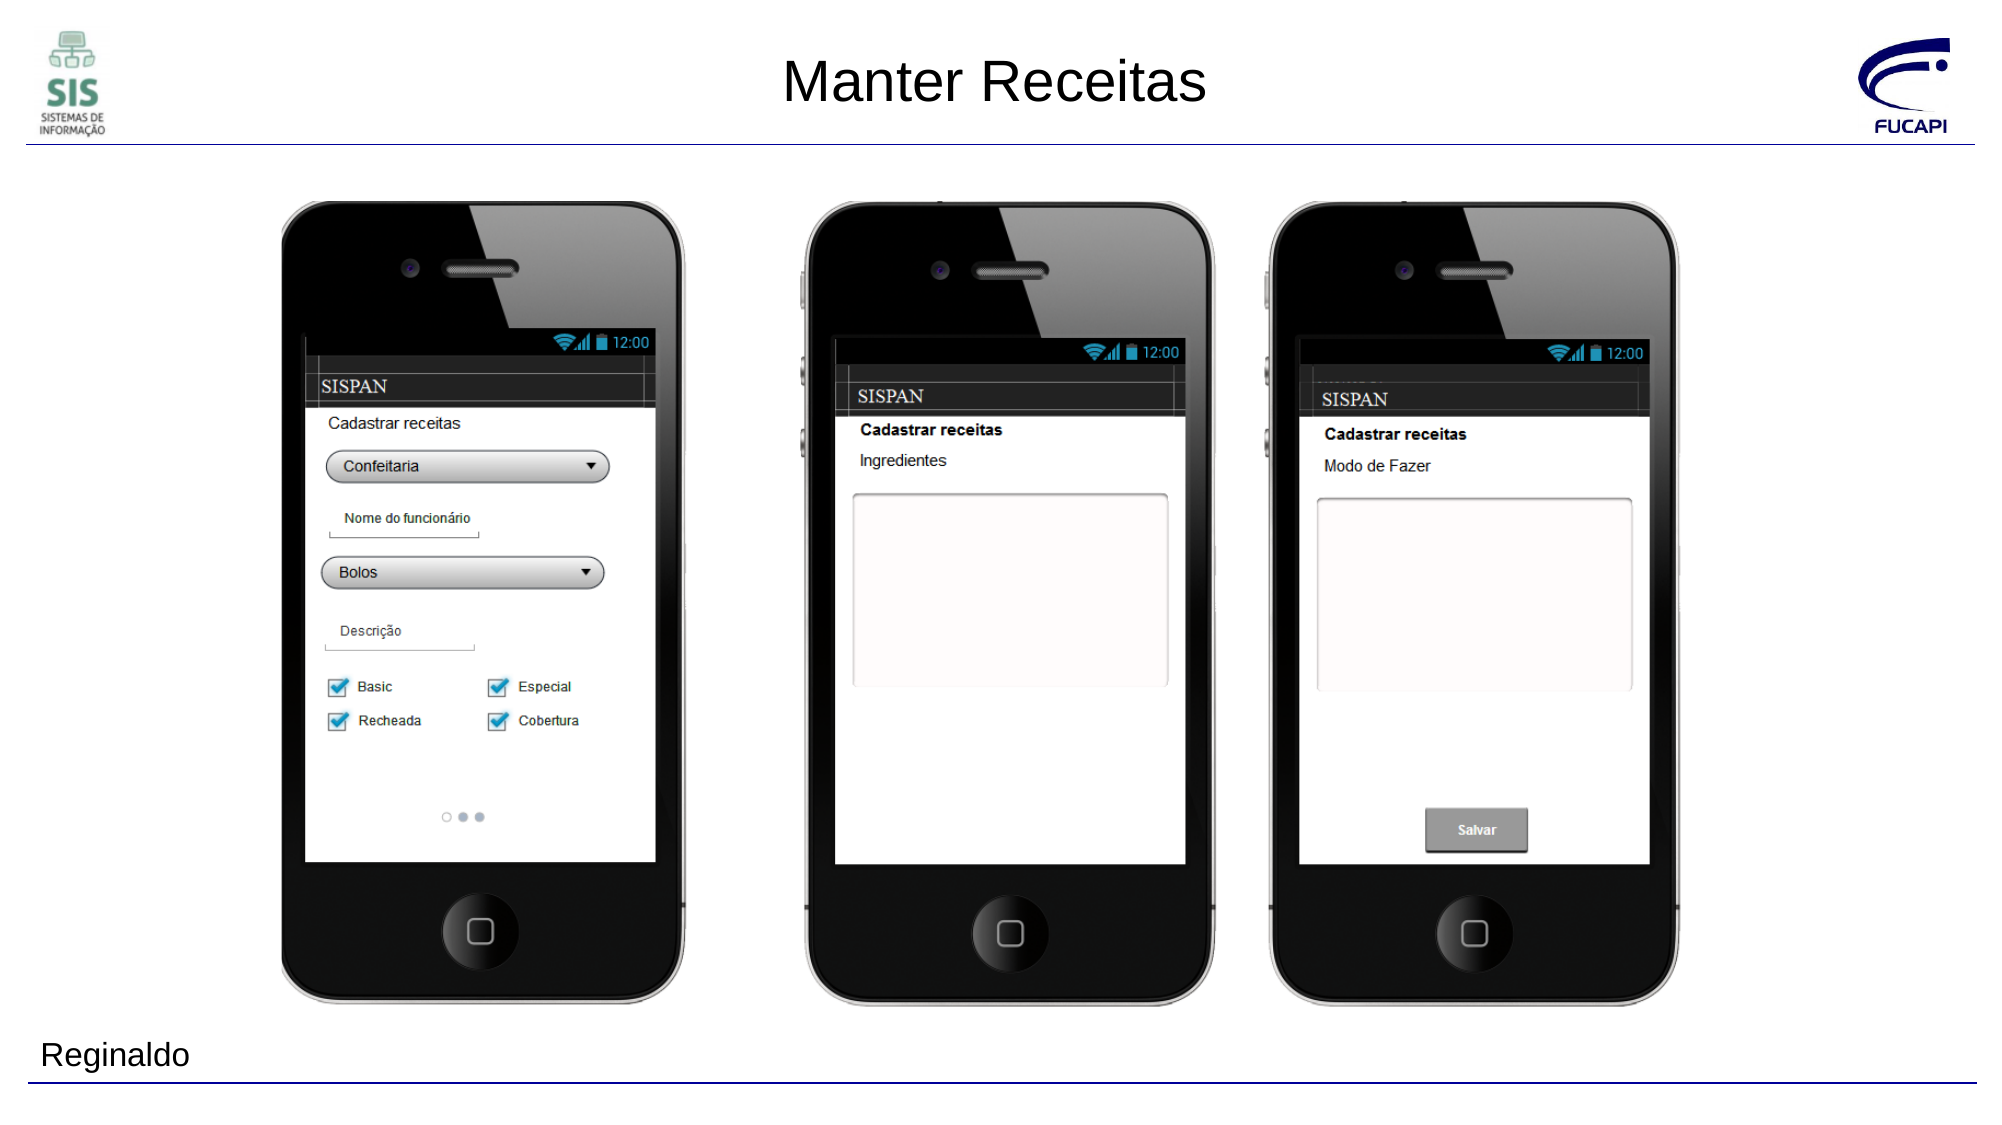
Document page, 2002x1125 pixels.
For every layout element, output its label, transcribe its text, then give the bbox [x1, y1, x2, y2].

text_box Reginaldo [25, 1025, 442, 1081]
picture [281, 201, 1722, 1012]
picture [33, 24, 111, 139]
picture [1858, 38, 1950, 133]
text_box Manter Receitas [292, 35, 1699, 120]
